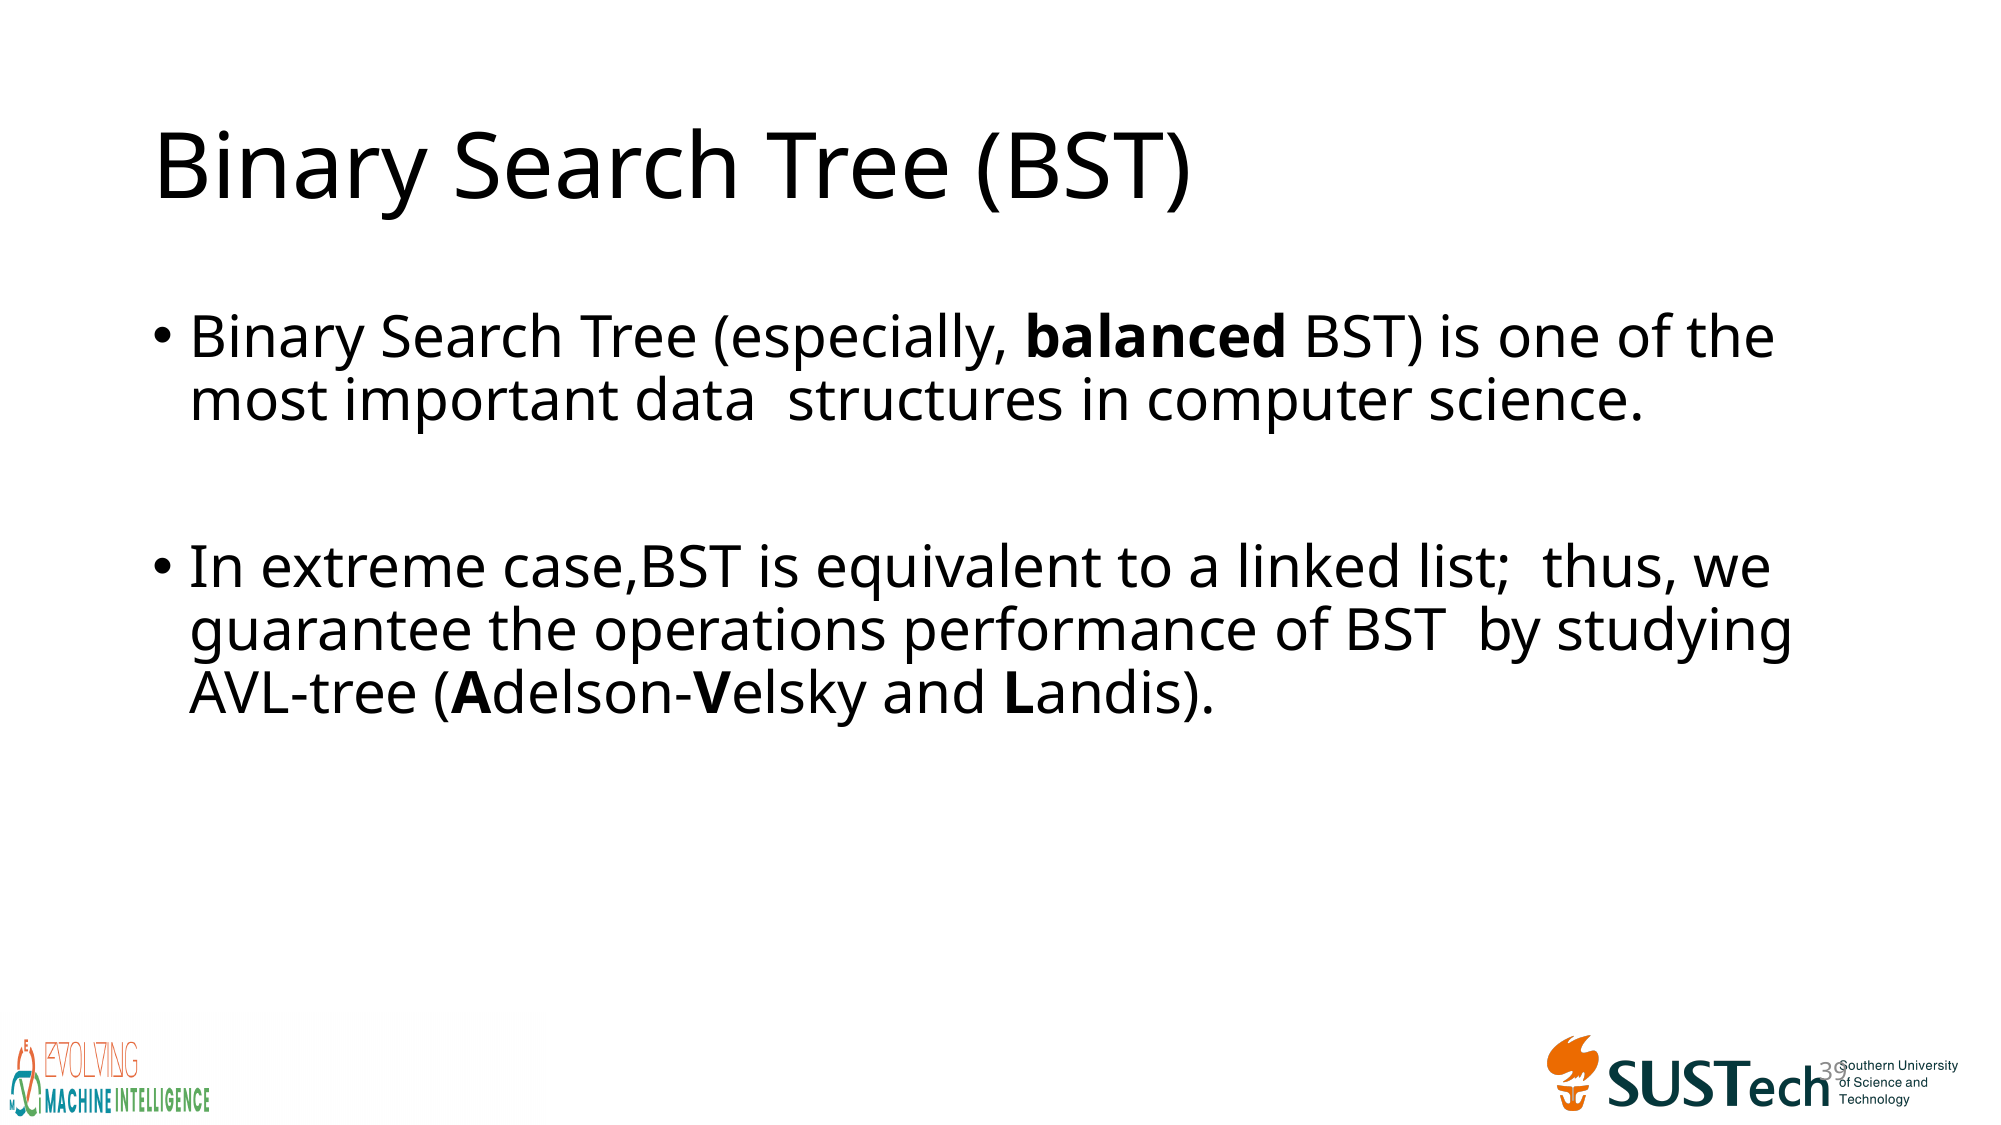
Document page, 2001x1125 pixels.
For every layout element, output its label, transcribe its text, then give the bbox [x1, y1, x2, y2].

picture [1547, 1035, 1958, 1111]
list Binary Search Tree (especially, balanced BST) is one of the most important data structures in computer science. In extreme case, BST is equivalent to a linked list; thus, we guarantee the operations performance of BST by studying AVL-tree (Adelson-Velsky and Landis). [137, 299, 1863, 1014]
picture [0, 1012, 547, 1125]
title Binary Search Tree (BST) [137, 59, 1863, 278]
slide_number 39 [1412, 1042, 1863, 1103]
